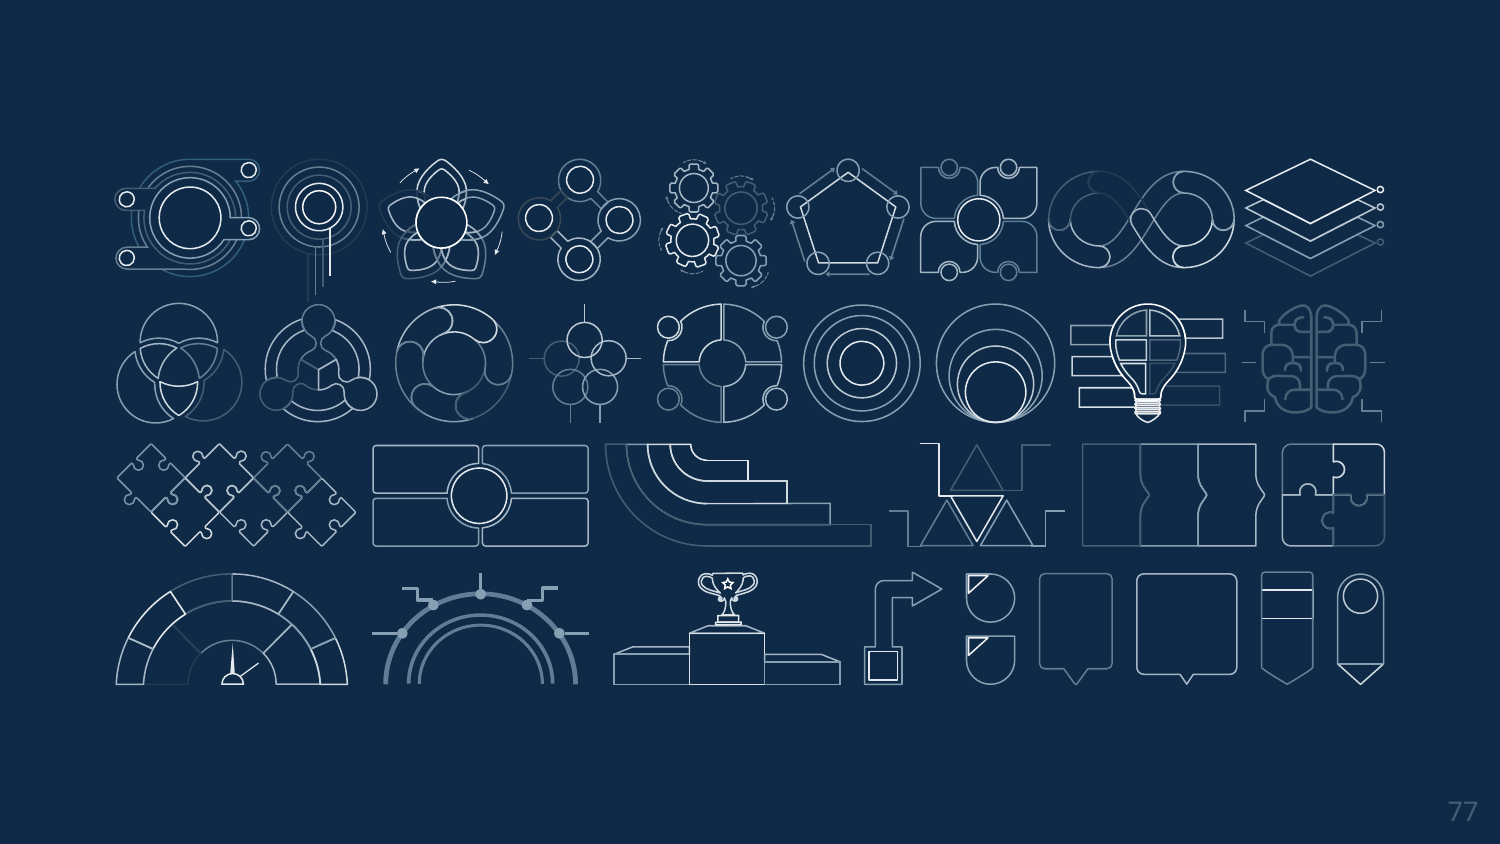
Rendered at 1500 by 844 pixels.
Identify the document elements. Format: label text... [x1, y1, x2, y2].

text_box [257, 304, 380, 422]
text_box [888, 443, 1066, 547]
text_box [920, 158, 1038, 281]
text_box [378, 159, 505, 294]
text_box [803, 304, 921, 422]
text_box [1039, 573, 1113, 685]
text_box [1082, 443, 1265, 547]
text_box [116, 303, 243, 424]
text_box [515, 158, 647, 281]
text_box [658, 159, 776, 289]
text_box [528, 303, 642, 423]
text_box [271, 159, 368, 303]
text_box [1048, 170, 1235, 268]
slide_number ‹#› [1403, 779, 1494, 844]
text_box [605, 443, 872, 547]
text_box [657, 303, 788, 423]
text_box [1241, 303, 1386, 423]
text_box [786, 159, 910, 278]
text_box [1337, 573, 1384, 685]
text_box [1261, 571, 1314, 685]
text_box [936, 303, 1055, 423]
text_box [116, 573, 348, 685]
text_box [395, 304, 513, 422]
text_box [114, 159, 260, 287]
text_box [864, 571, 943, 685]
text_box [966, 635, 1015, 685]
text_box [371, 572, 590, 685]
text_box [116, 443, 356, 547]
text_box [1245, 158, 1385, 277]
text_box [613, 572, 841, 685]
text_box [1136, 573, 1237, 685]
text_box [1281, 443, 1385, 547]
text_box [1070, 303, 1226, 423]
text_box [966, 573, 1015, 623]
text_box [372, 445, 589, 547]
